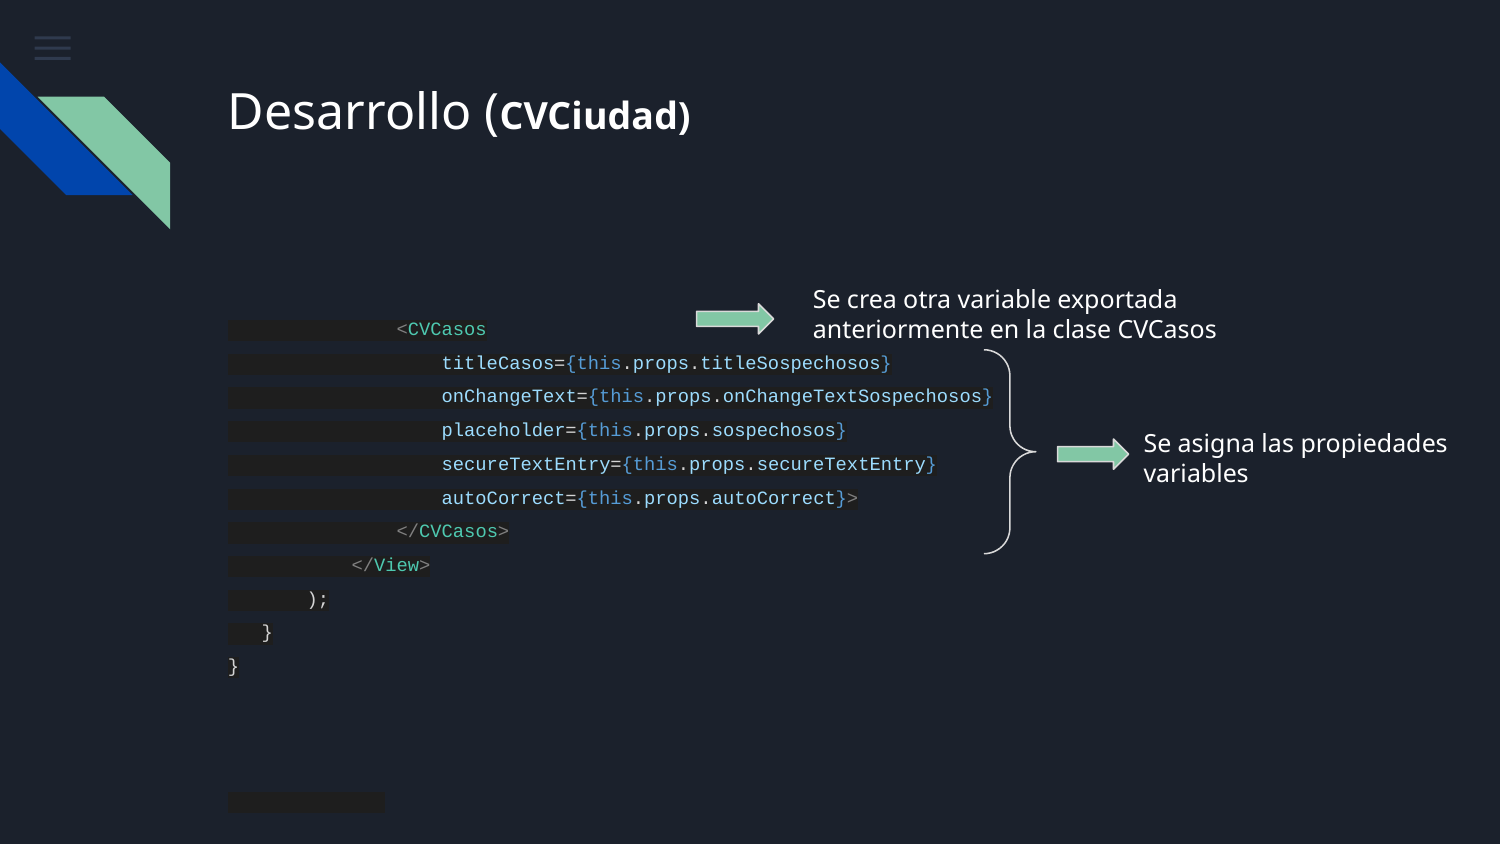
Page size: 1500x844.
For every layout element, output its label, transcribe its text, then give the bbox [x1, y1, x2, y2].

text_box [696, 303, 774, 334]
title Desarrollo (CVCiudad) [212, 64, 1368, 215]
text_box Se crea otra variable exportada anteriormente en la clase CVCasos [797, 268, 1368, 350]
text_box Se asigna las propiedades variables [1128, 412, 1474, 494]
text_box [1057, 439, 1128, 470]
list <CVCasos titleCasos={this.props.titleSospechosos} onChangeText={this.props.onChangeTextSospechosos} placeholder={this.props.sospechosos} secureTextEntry={this.props.secureTextEntry} autoCorrect={this.props.autoCorrect}> </CVCasos> </View> ); } } [212, 234, 1077, 807]
text_box [983, 350, 1036, 554]
